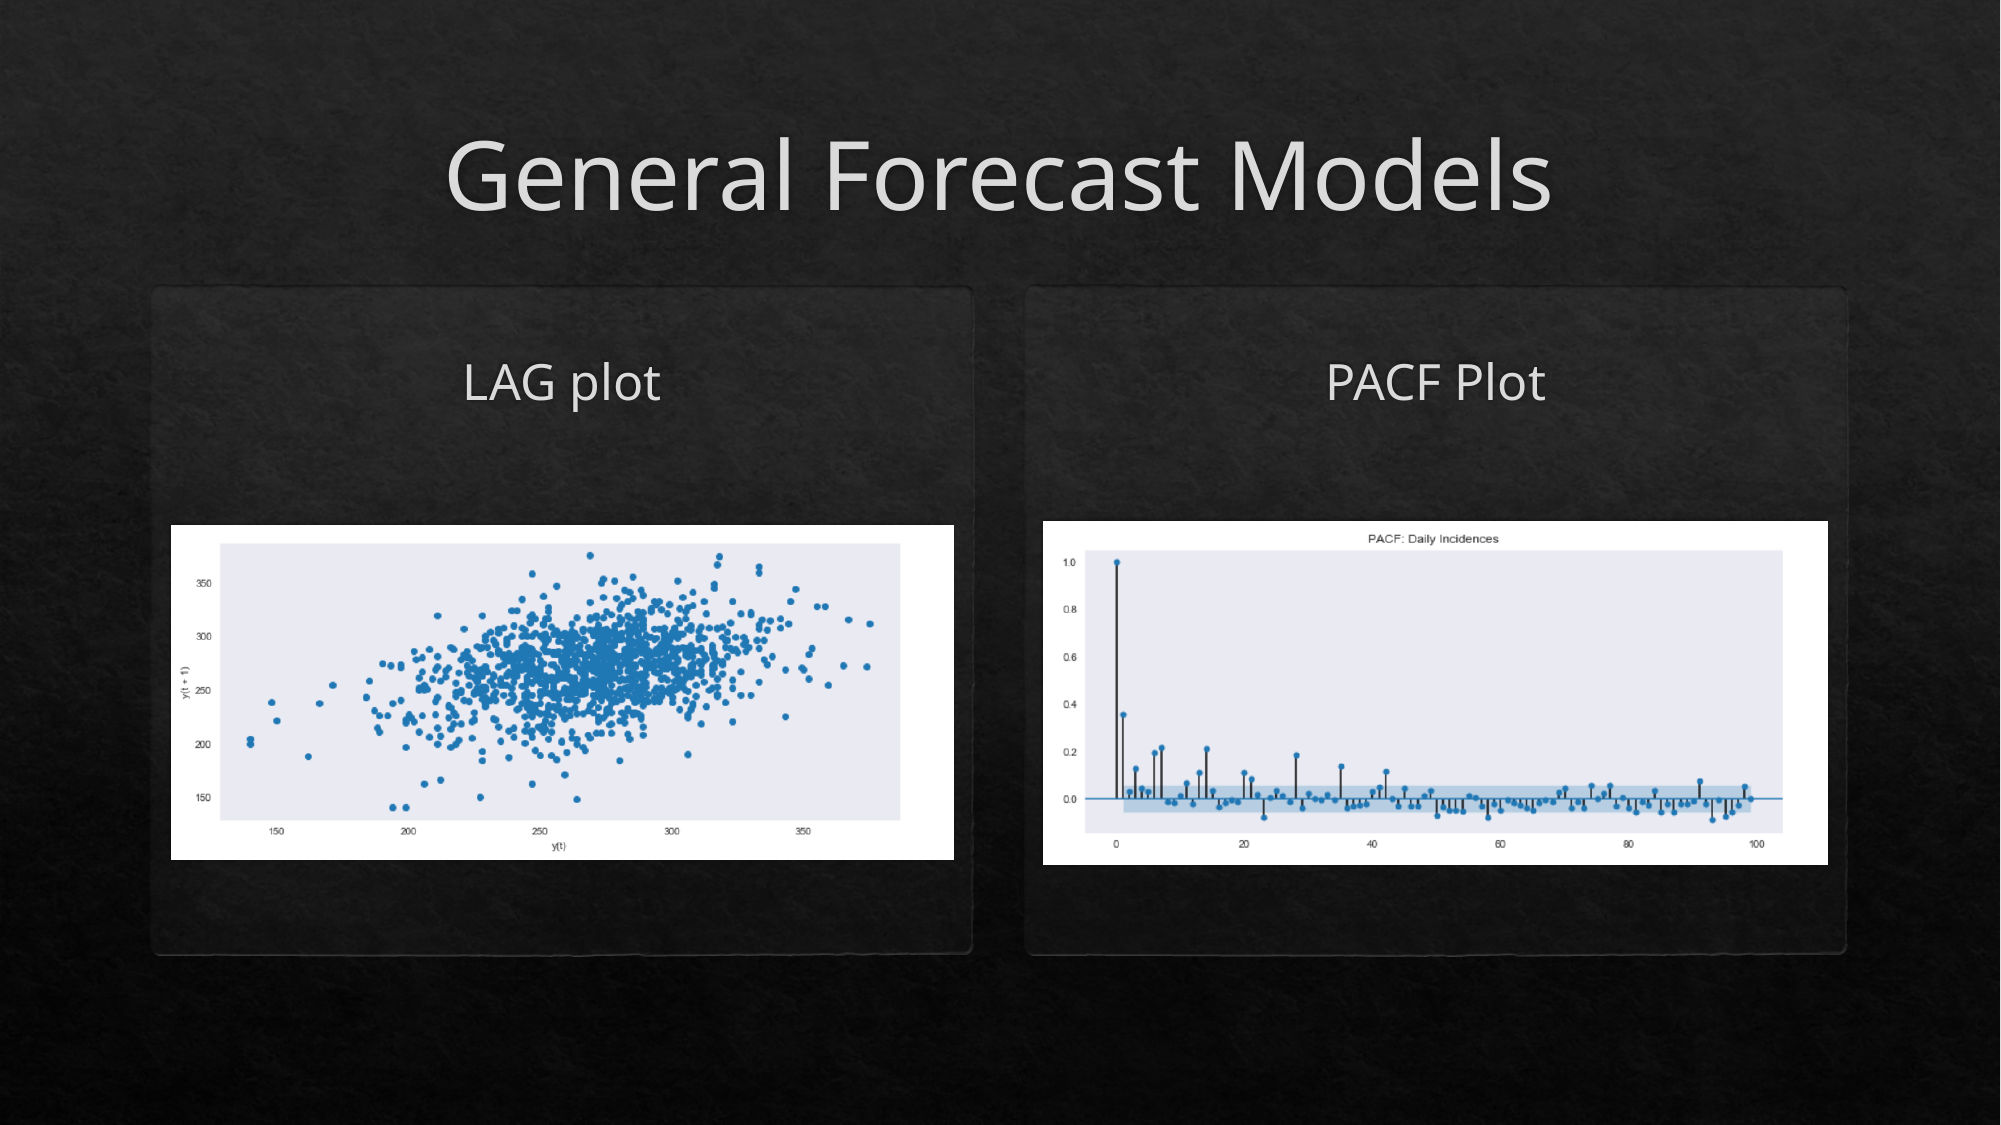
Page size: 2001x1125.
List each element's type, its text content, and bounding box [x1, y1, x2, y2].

picture [1023, 284, 1849, 957]
list PACF Plot [1043, 304, 1828, 418]
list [1043, 520, 1829, 865]
list LAG plot [171, 304, 954, 418]
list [171, 525, 954, 860]
picture [149, 284, 975, 957]
title General Forecast Models [149, 99, 1849, 260]
